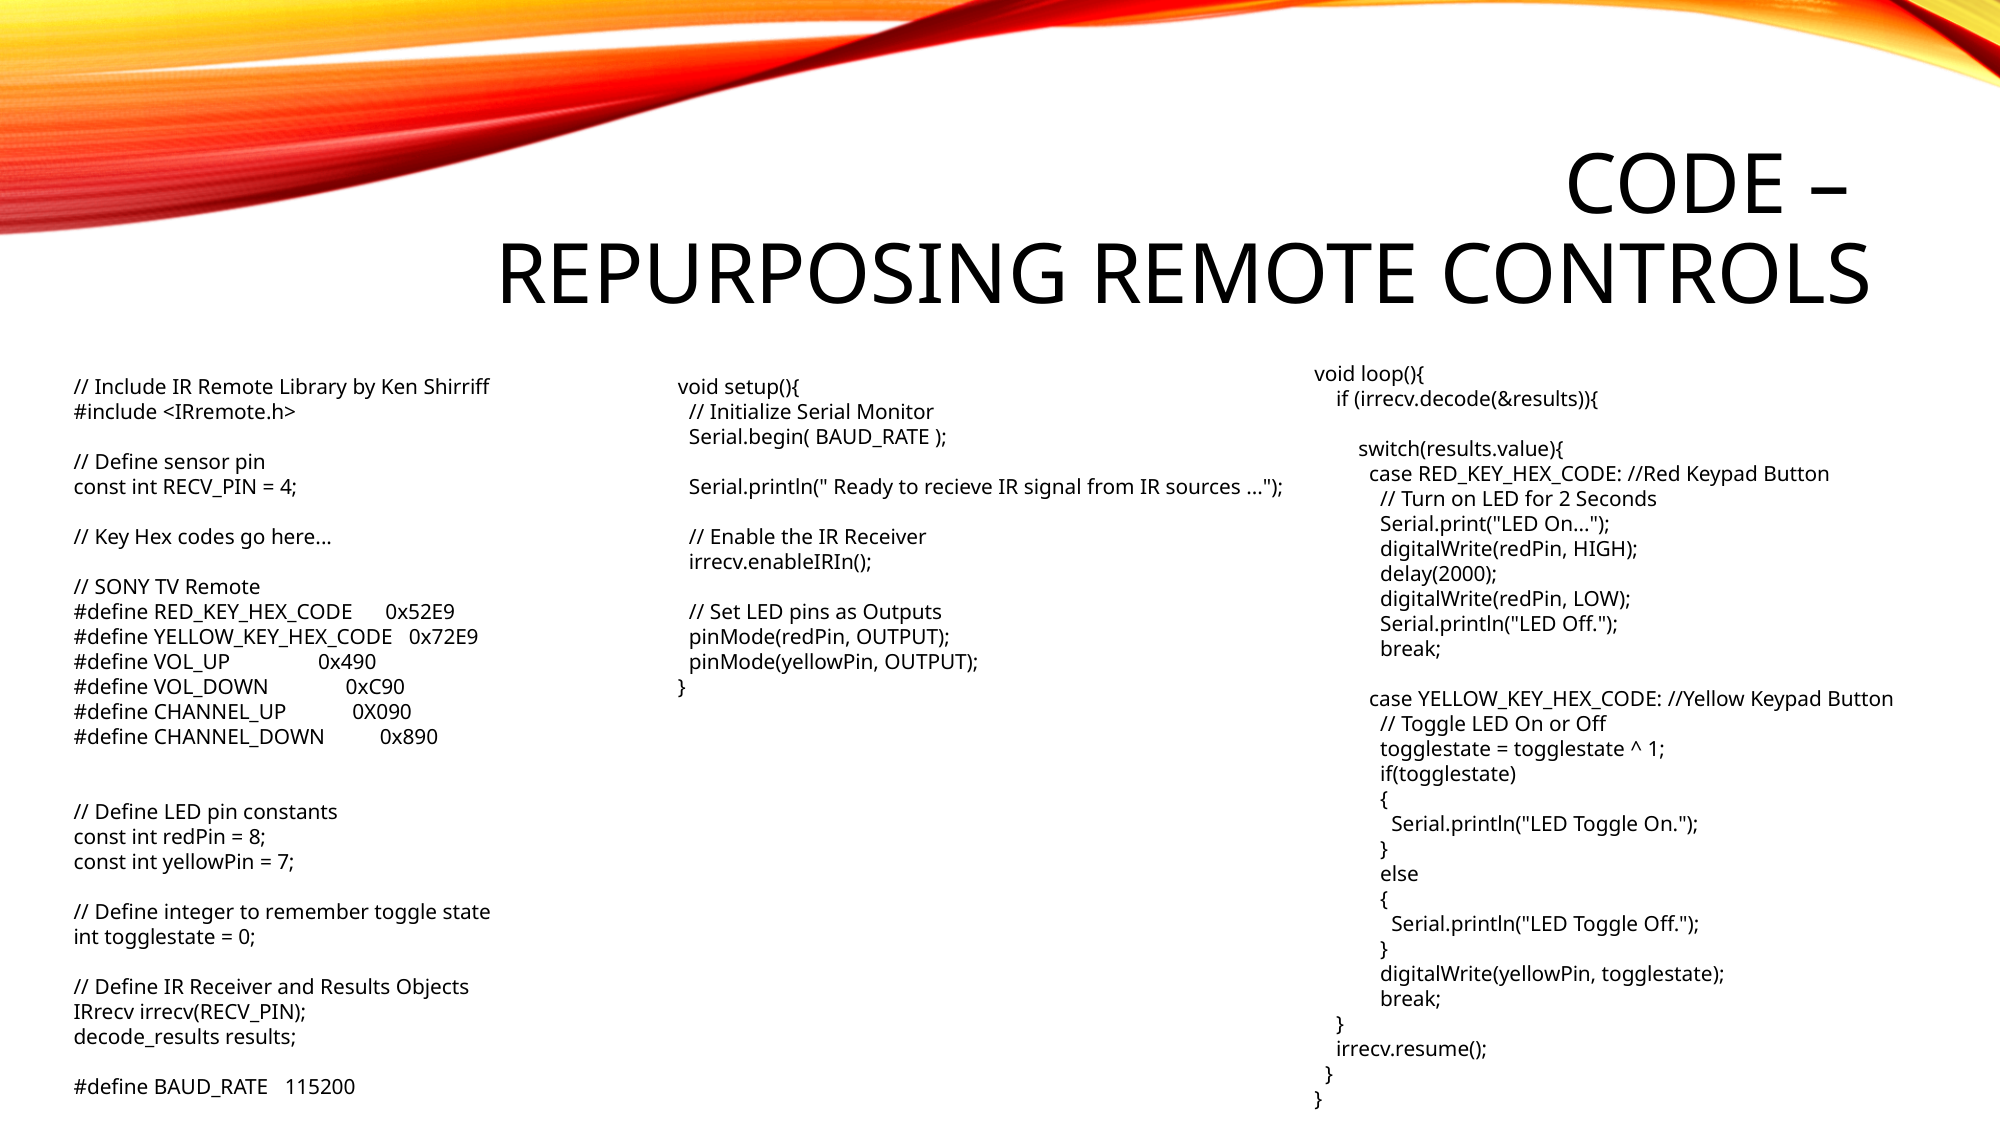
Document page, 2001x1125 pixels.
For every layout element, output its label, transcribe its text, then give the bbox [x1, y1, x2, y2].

text_box // Include IR Remote Library by Ken Shirriff #include <IRremote.h> // Define sensor pin const int RECV_PIN = 4; // Key Hex codes go here... // SONY TV Remote #define RED_KEY_HEX_CODE 0x52E9 #define YELLOW_KEY_HEX_CODE 0x72E9 #define VOL_UP 0x490 #define VOL_DOWN 0xC90 #define CHANNEL_UP 0X090 #define CHANNEL_DOWN 0x890 // Define LED pin constants const int redPin = 8; const int yellowPin = 7; // Define integer to remember toggle state int togglestate = 0; // Define IR Receiver and Results Objects IRrecv irrecv(RECV_PIN); decode_results results; #define BAUD_RATE 115200 [58, 366, 627, 1106]
text_box void setup(){ // Initialize Serial Monitor Serial.begin( BAUD_RATE ); Serial.println(" Ready to recieve IR signal from IR sources ..."); // Enable the IR Receiver irrecv.enableIRIn(); // Set LED pins as Outputs pinMode(redPin, OUTPUT); pinMode(yellowPin, OUTPUT); } [663, 366, 1299, 706]
text_box void loop(){ if (irrecv.decode(&results)){ switch(results.value){ case RED_KEY_HEX_CODE: //Red Keypad Button // Turn on LED for 2 Seconds Serial.print("LED On..."); digitalWrite(redPin, HIGH); delay(2000); digitalWrite(redPin, LOW); Serial.println("LED Off."); break; case YELLOW_KEY_HEX_CODE: //Yellow Keypad Button // Toggle LED On or Off togglestate = togglestate ^ 1; if(togglestate) { Serial.println("LED Toggle On."); } else { Serial.println("LED Toggle Off."); } digitalWrite(yellowPin, togglestate); break; } irrecv.resume(); } } [1299, 353, 1974, 1118]
title Code – Repurposing Remote Controls [378, 125, 1888, 338]
picture [0, 0, 2000, 237]
